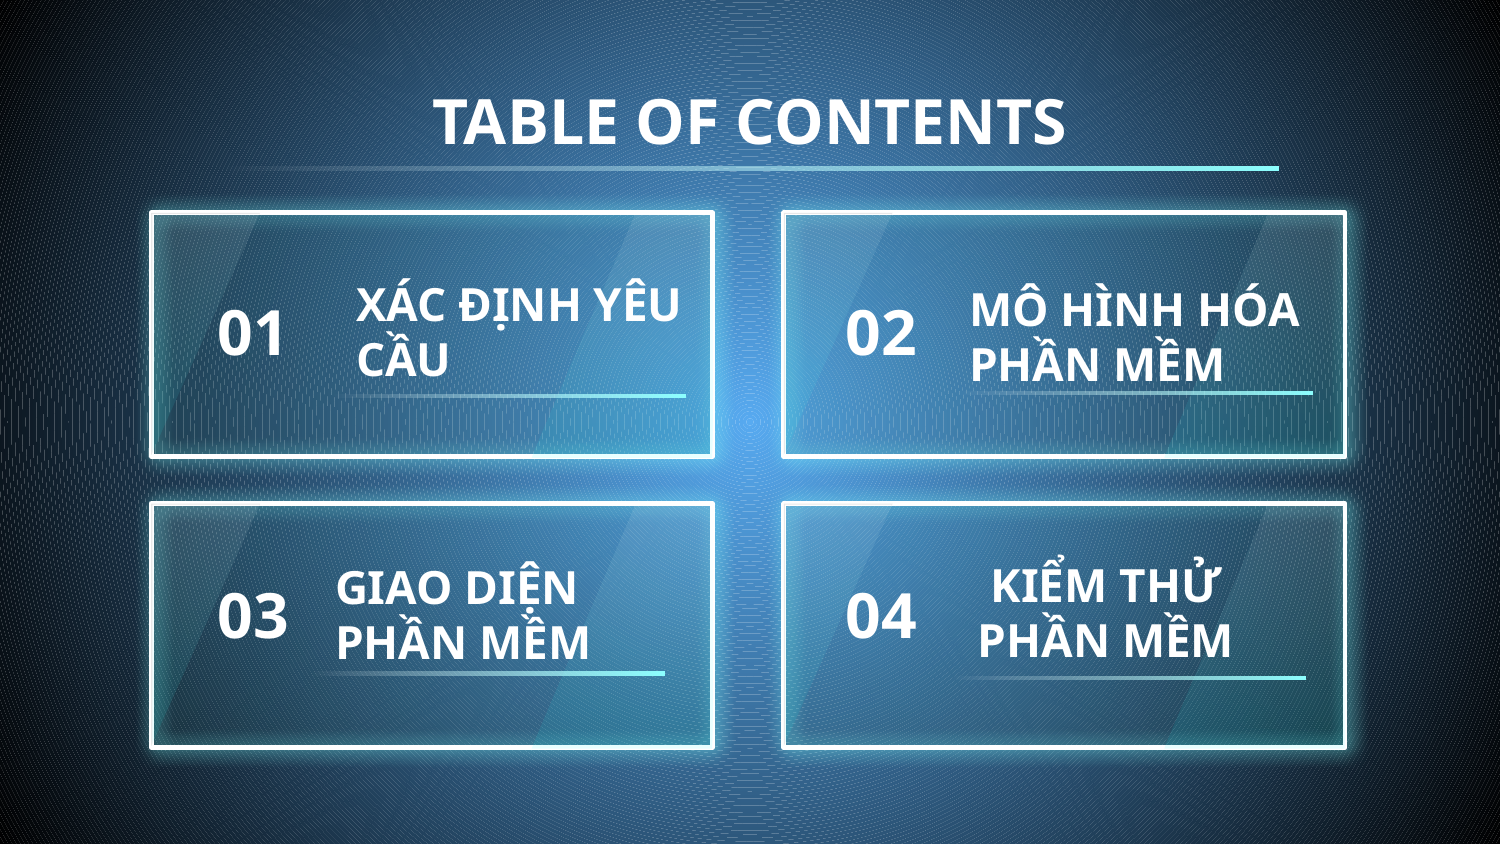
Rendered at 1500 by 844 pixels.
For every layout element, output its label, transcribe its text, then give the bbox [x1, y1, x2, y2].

title TABLE OF CONTENTS [118, 72, 1382, 167]
text_box [221, 166, 1279, 171]
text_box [783, 212, 1346, 459]
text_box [150, 212, 713, 459]
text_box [150, 503, 713, 749]
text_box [783, 503, 1346, 749]
